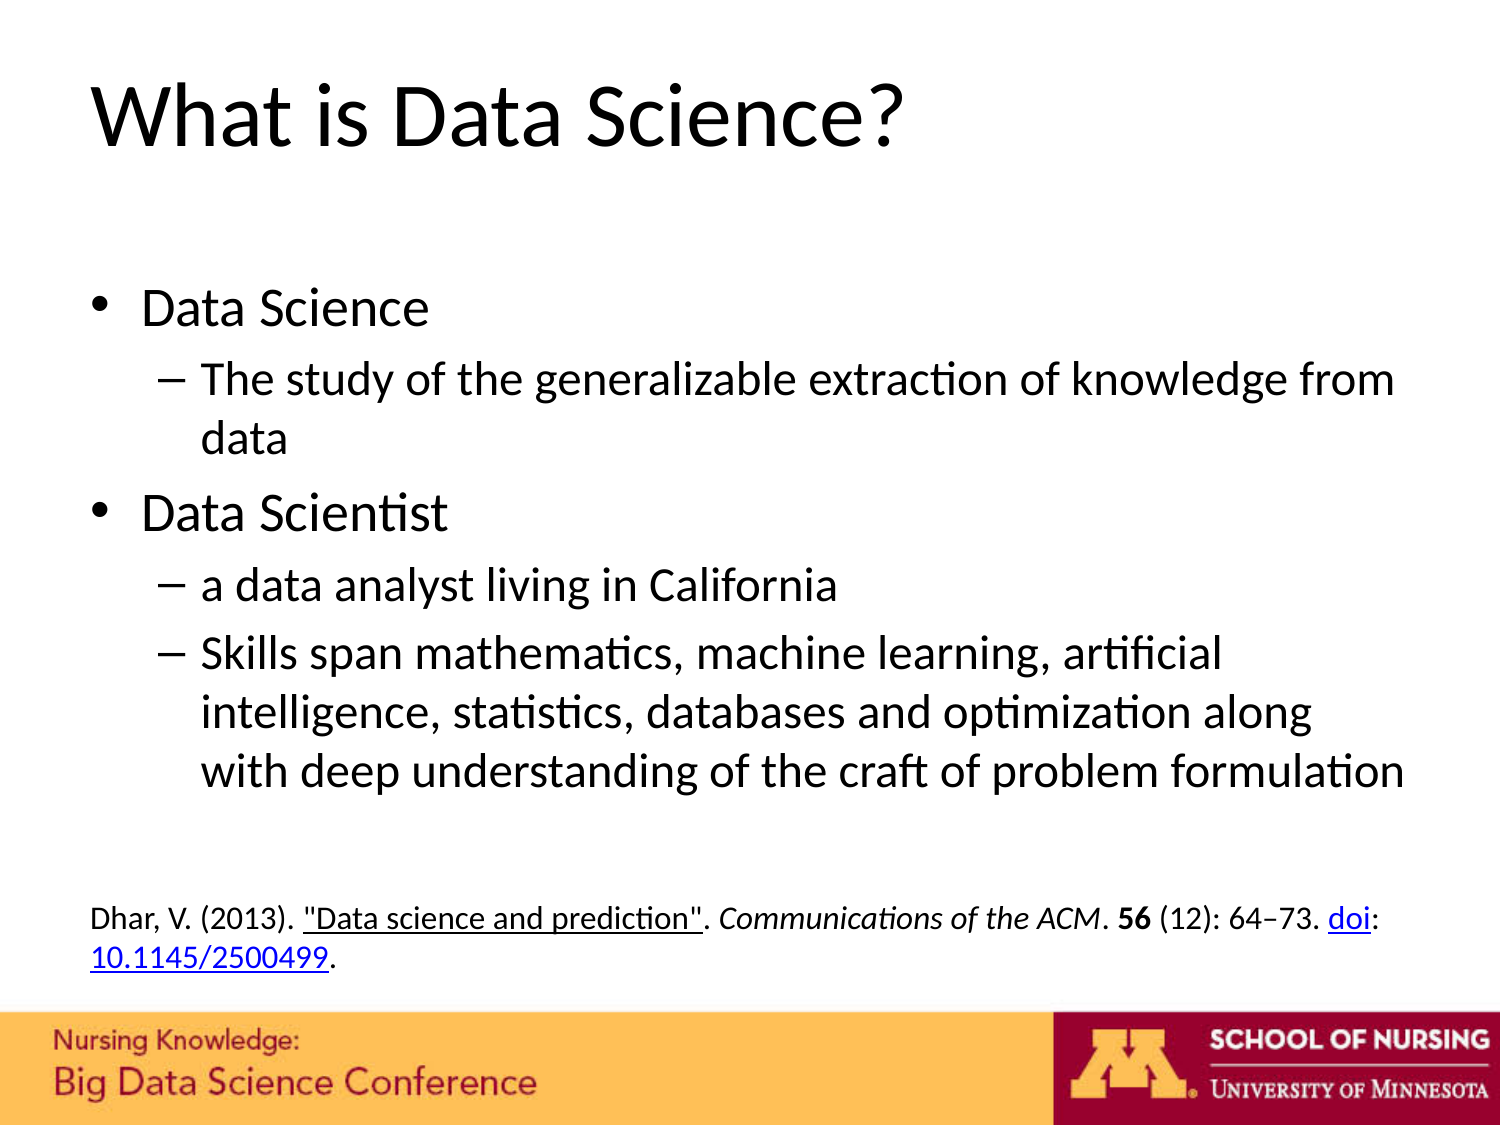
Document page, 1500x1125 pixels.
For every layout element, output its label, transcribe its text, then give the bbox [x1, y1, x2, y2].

title What is Data Science? [75, 45, 1425, 175]
list Data Science The study of the generalizable extraction of knowledge from data Data Scientist a data analyst living in California Skills span mathematics, machine learning, artificial intelligence, statistics, databases and optimization along with deep understanding of the craft of problem formulation Dhar, V. (2013). "Data science and prediction". Communications of the ACM. 56 (12): 64–73. doi:10.1145/2500499. [75, 262, 1425, 1005]
picture [0, 0, 1500, 1125]
